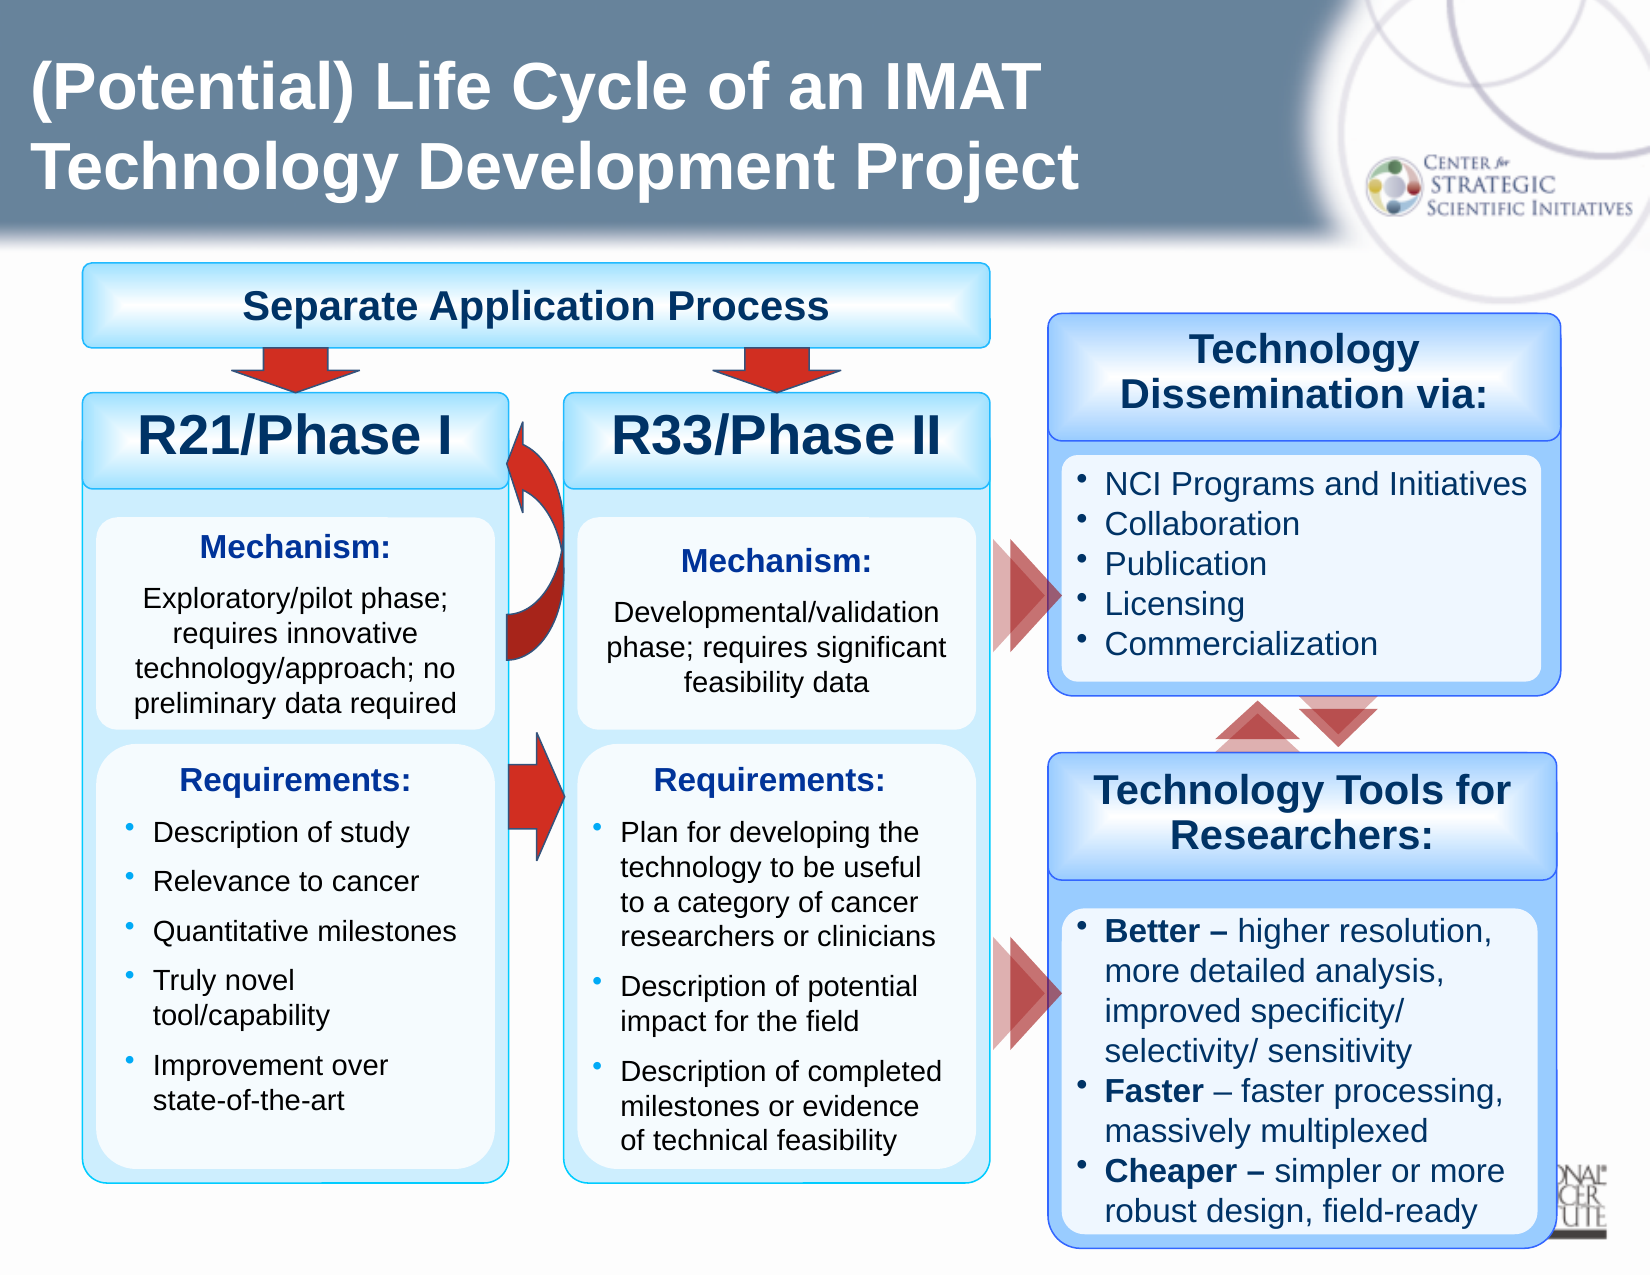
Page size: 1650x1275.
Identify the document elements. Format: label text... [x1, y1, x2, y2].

title (Potential) Life Cycle of an IMAT Technology Development Project [13, 34, 1169, 191]
text_box [83, 262, 990, 269]
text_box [992, 313, 1561, 1249]
text_box [82, 337, 987, 348]
text_box [712, 347, 842, 388]
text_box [82, 390, 991, 1228]
text_box [231, 347, 360, 388]
picture [0, 0, 1650, 1275]
text_box Separate Application Process [82, 269, 990, 337]
